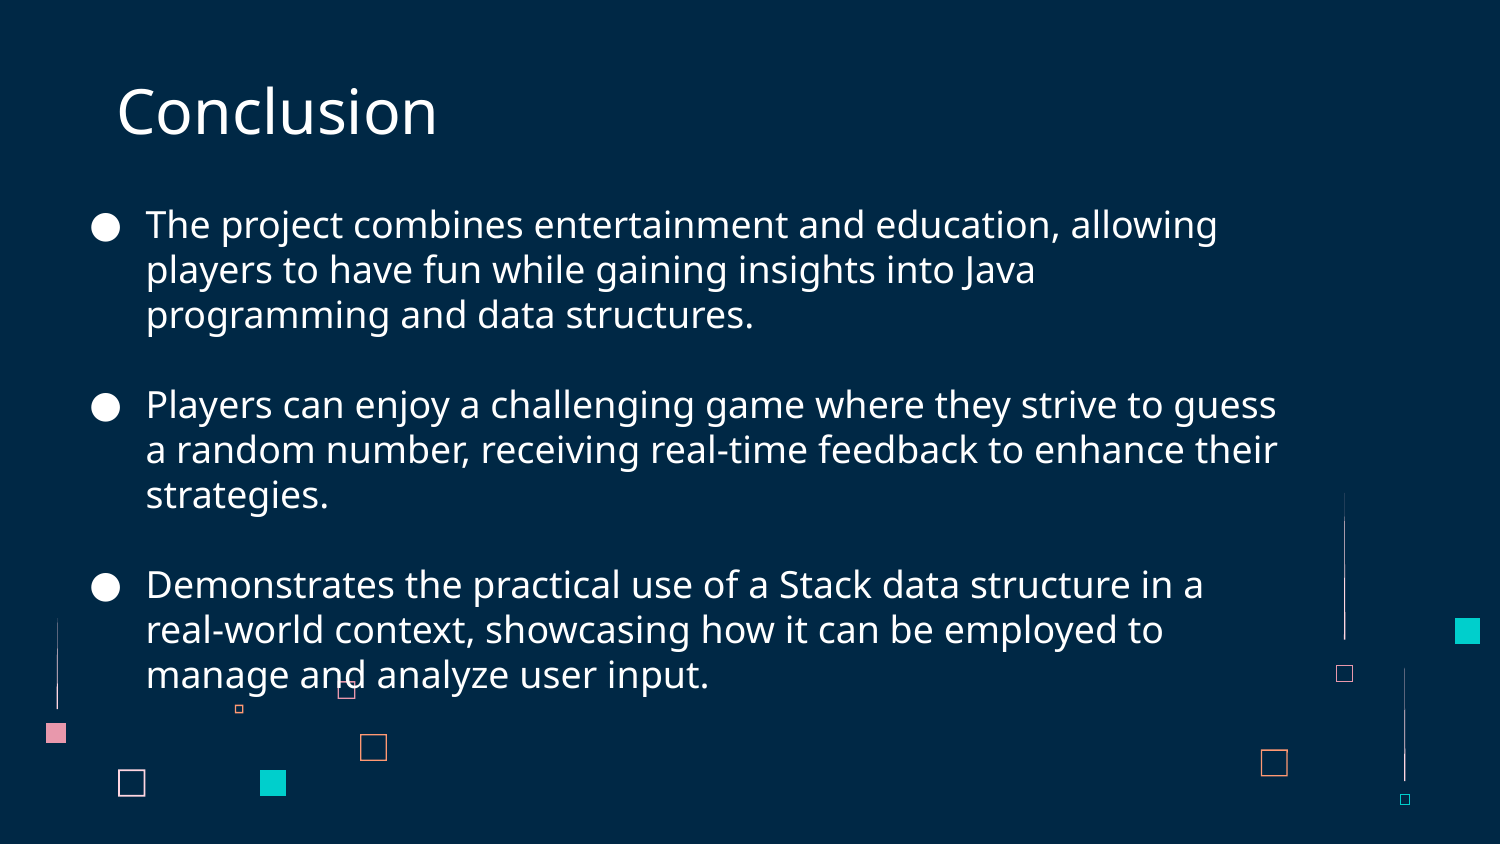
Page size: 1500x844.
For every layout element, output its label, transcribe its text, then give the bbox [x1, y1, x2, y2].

title Conclusion [101, 67, 543, 163]
list The project combines entertainment and education, allowing players to have fun while gaining insights into Java programming and data structures. Players can enjoy a challenging game where they strive to guess a random number, receiving real-time feedback to enhance their strategies. Demonstrates the practical use of a Stack data structure in a real-world context, showcasing how it can be employed to manage and analyze user input. [55, 185, 1300, 728]
